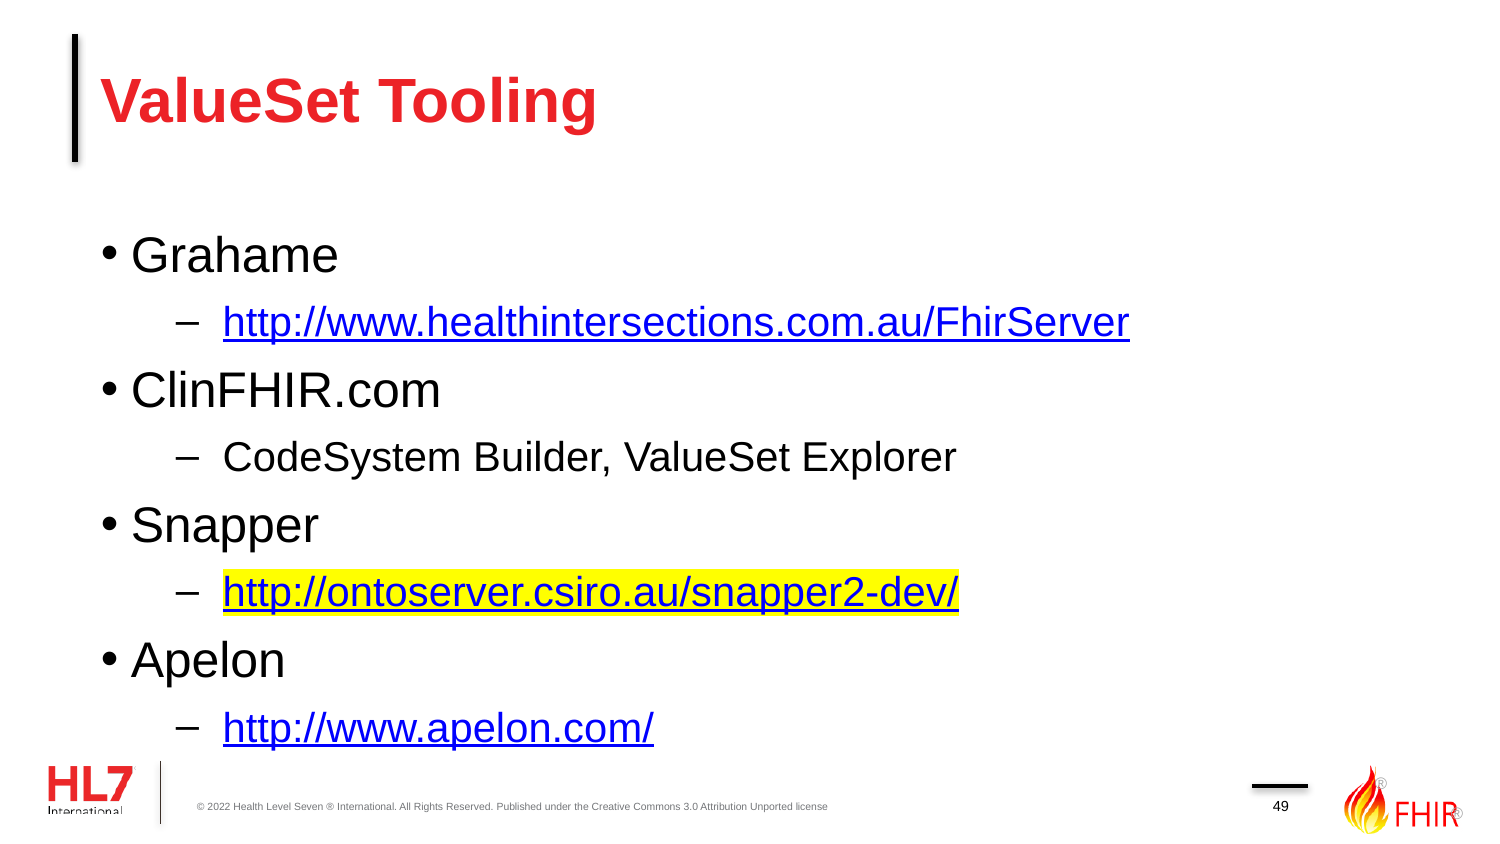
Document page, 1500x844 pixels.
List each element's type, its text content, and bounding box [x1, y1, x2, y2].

list Grahame http://www.healthintersections.com.au/FhirServer ClinFHIR.com CodeSystem Builder, ValueSet Explorer Snapper http://ontoserver.csiro.au/snapper2-dev/ Apelon http://www.apelon.com/ [100, 222, 1451, 731]
footer © 2022 Health Level Seven ® International. All Rights Reserved. Published under the Creative Commons 3.0 Attribution Unported license [196, 786, 941, 813]
title ValueSet Tooling [100, 33, 1451, 163]
picture [1339, 760, 1463, 837]
slide_number 49 [1258, 786, 1304, 814]
